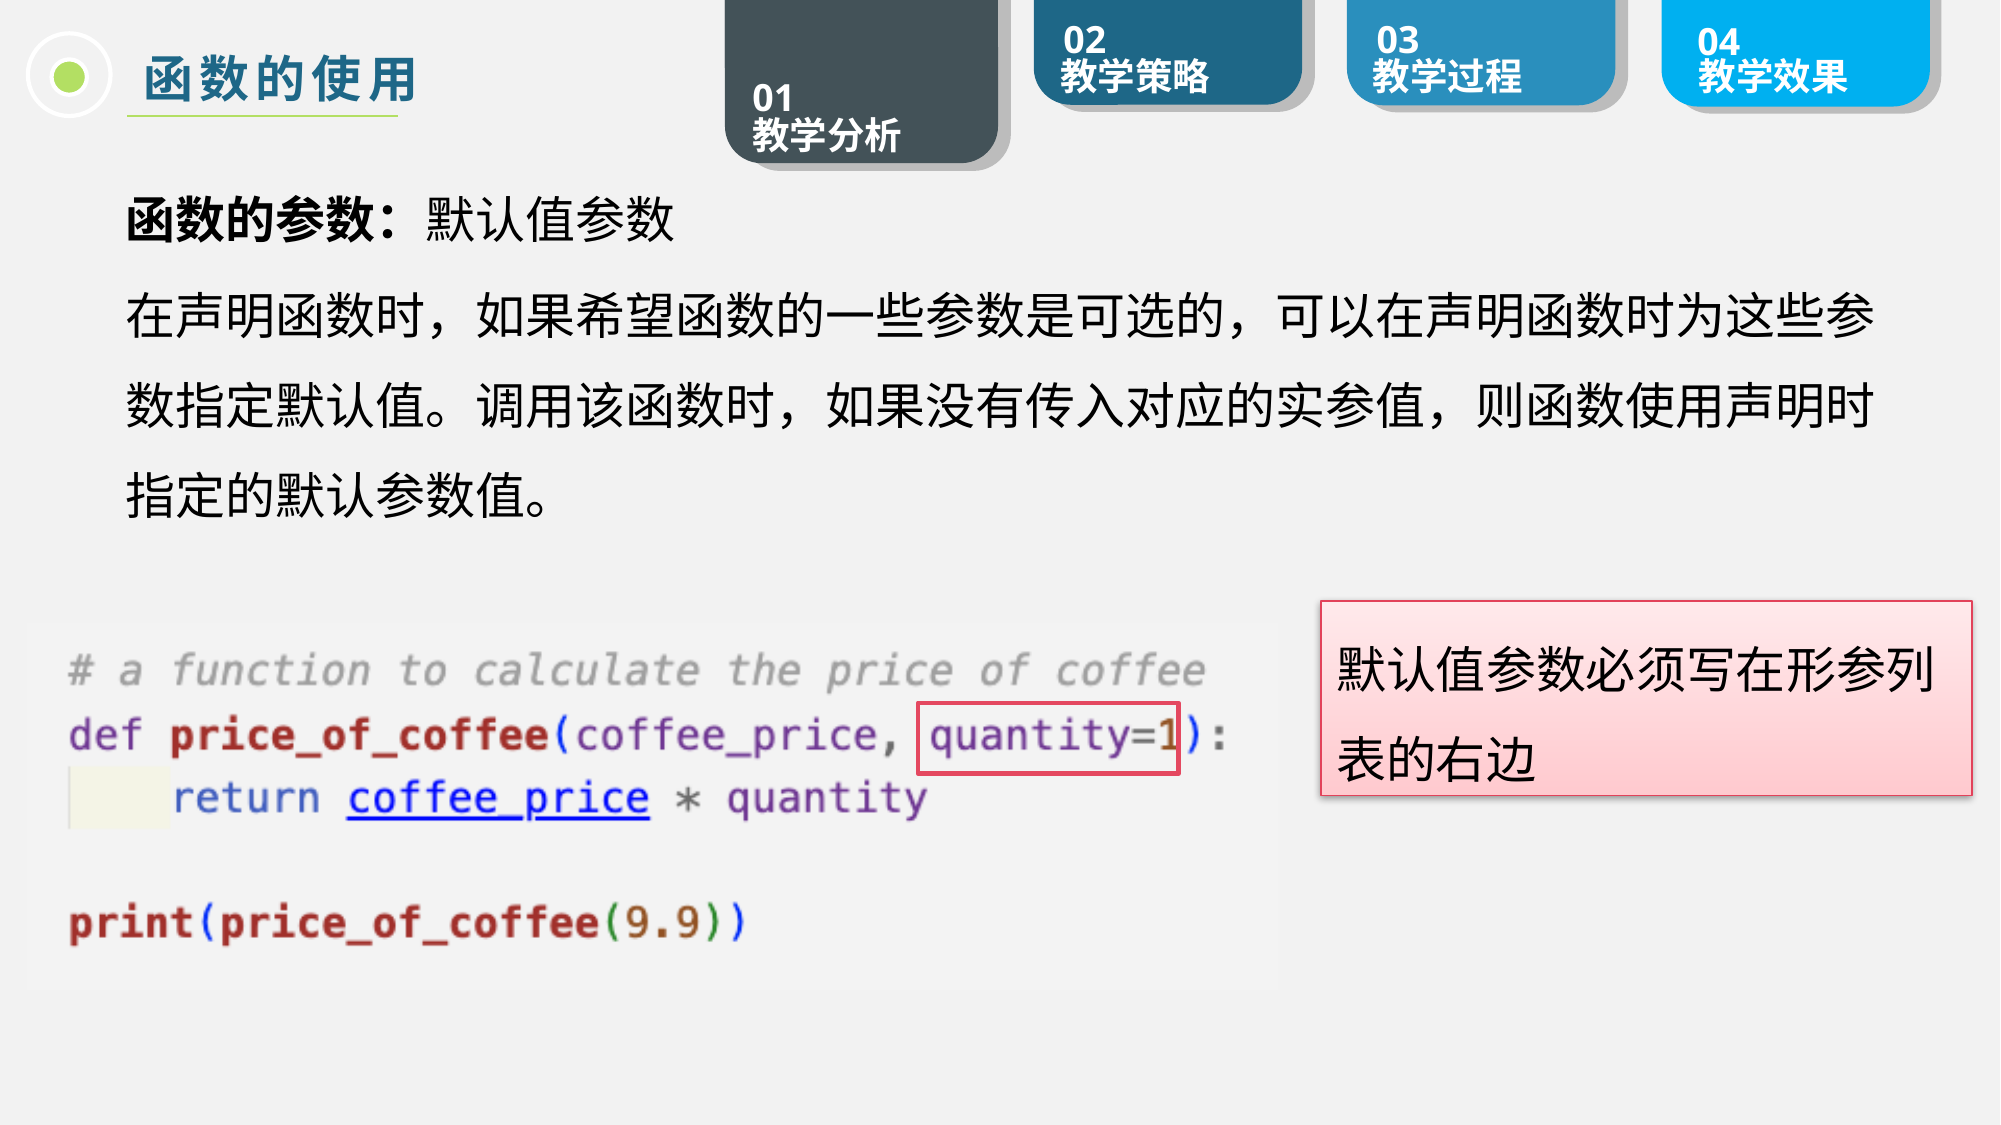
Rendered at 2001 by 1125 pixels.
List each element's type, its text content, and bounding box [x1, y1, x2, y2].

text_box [27, 33, 111, 117]
text_box 默认值参数必须写在形参列表的右边 [1320, 600, 1973, 796]
text_box 函数的使用 [128, 40, 1155, 115]
picture [27, 623, 1279, 991]
text_box 在声明函数时，如果希望函数的一些参数是可选的，可以在声明函数时为这些参数指定默认值。调用该函数时，如果没有传入对应的实参值，则函数使用声明时指定的默认参数值。 [110, 246, 1898, 532]
text_box 函数的参数：默认值参数 [110, 151, 1942, 257]
